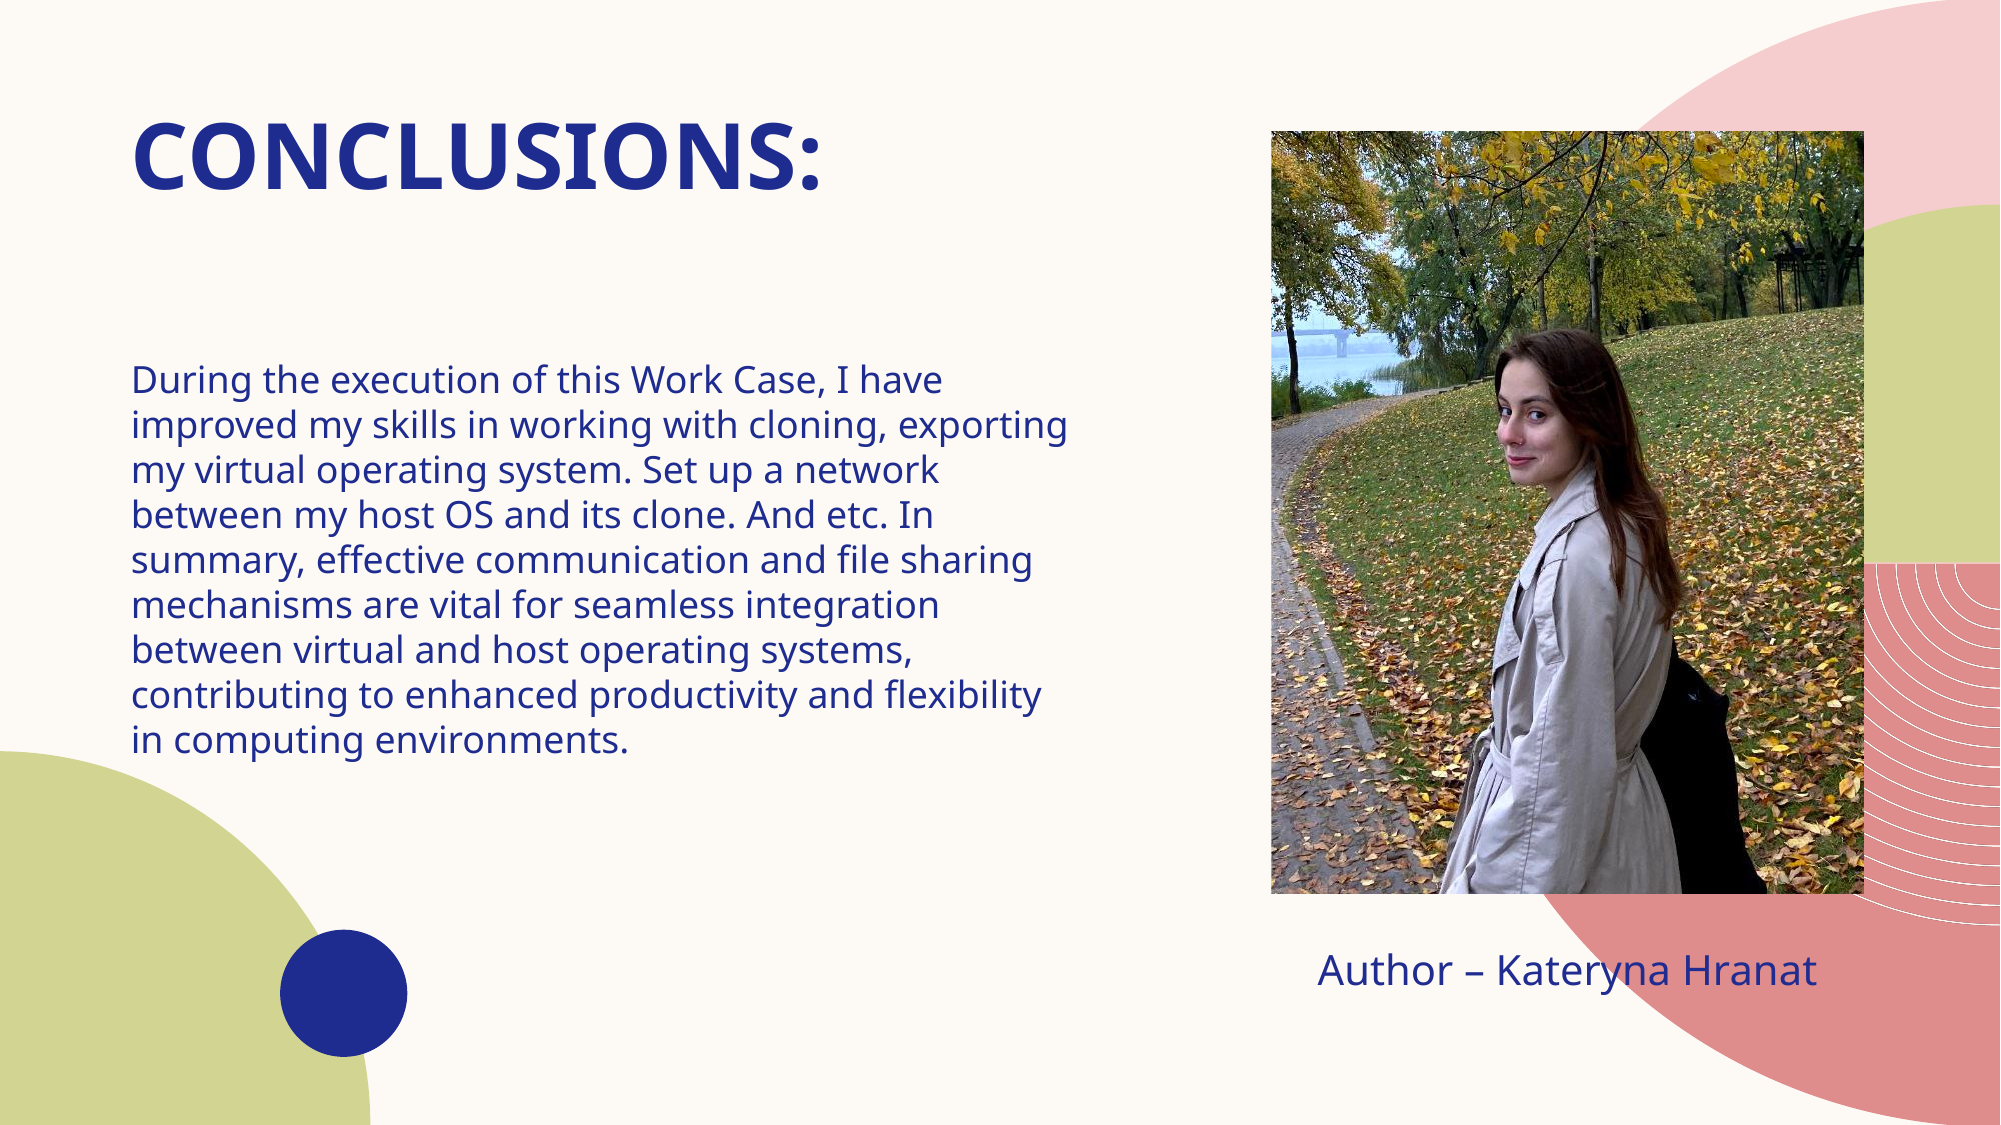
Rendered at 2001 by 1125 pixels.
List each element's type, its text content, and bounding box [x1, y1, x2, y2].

picture [1271, 131, 2000, 926]
list During the execution of this Work Case, I have improved my skills in working with cloning, exporting my virtual operating system. Set up a network between my host OS and its clone. And etc. In summary, effective communication and file sharing mechanisms are vital for seamless integration between virtual and host operating systems, contributing to enhanced productivity and flexibility in computing environments. [115, 348, 1089, 749]
text_box Author – Kateryna Hranat [1302, 936, 1833, 1002]
title Conclusions: [115, 90, 1226, 217]
